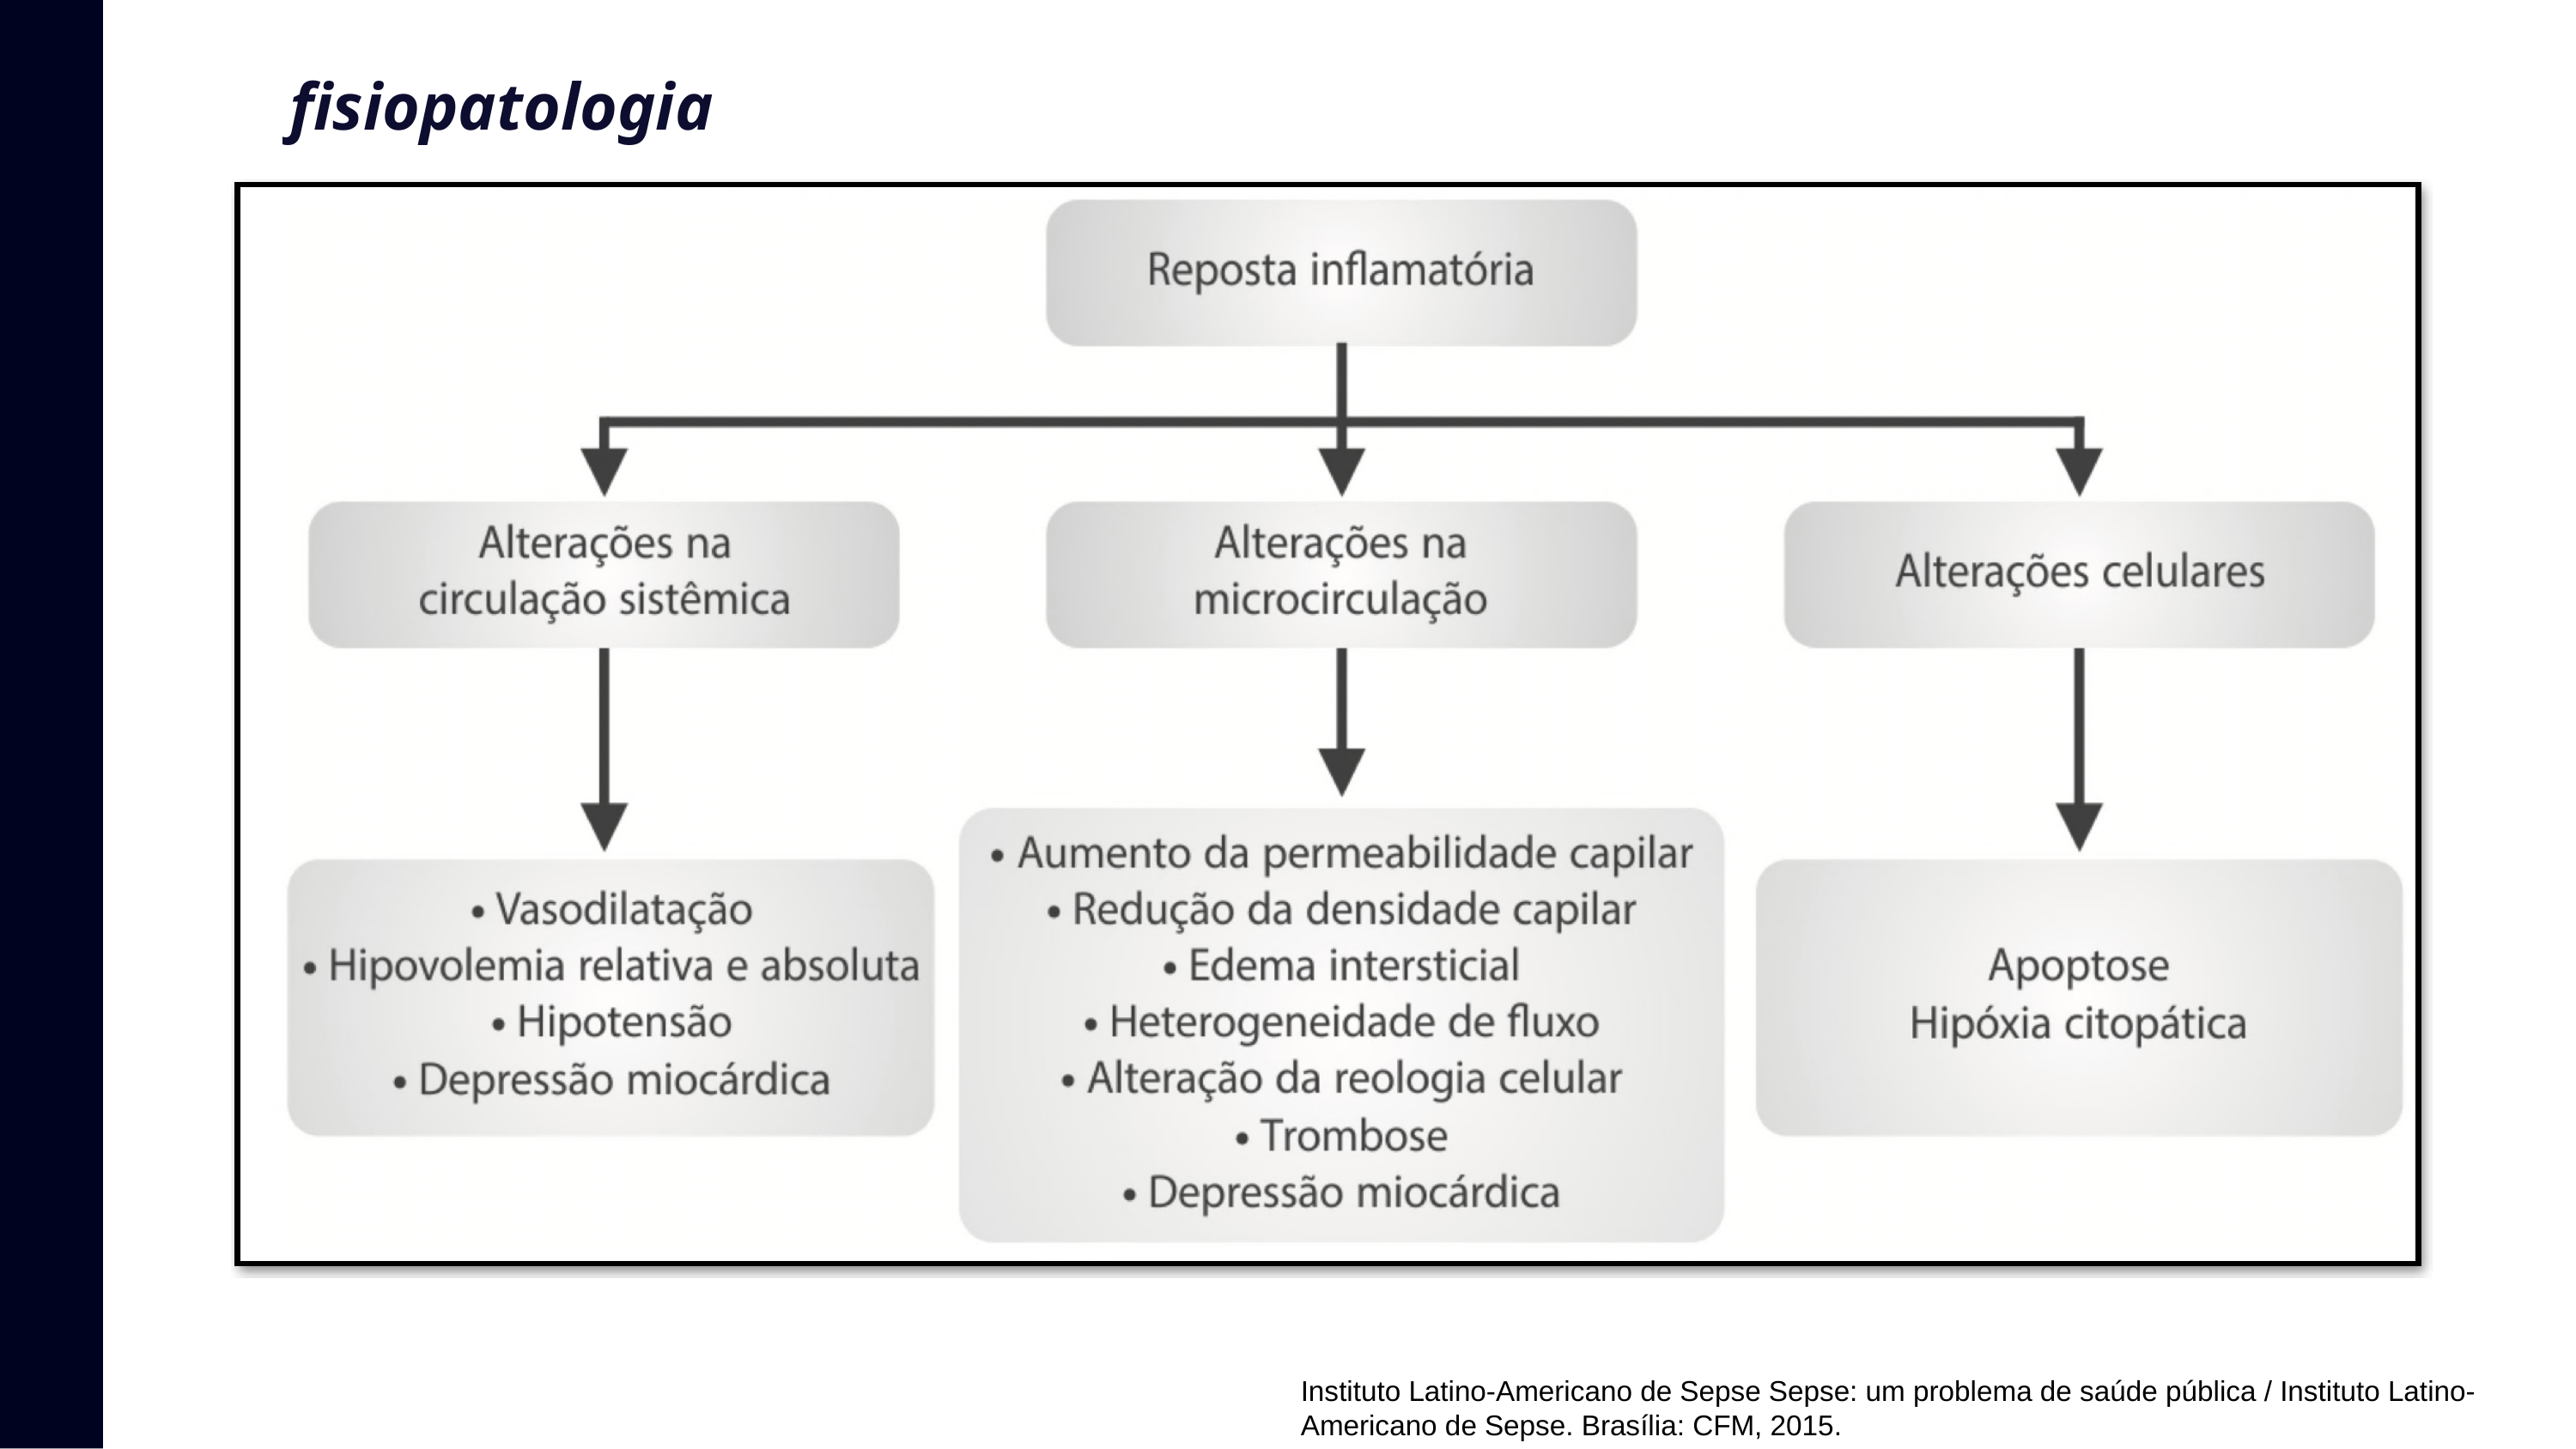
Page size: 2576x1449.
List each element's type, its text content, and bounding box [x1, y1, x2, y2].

title fisiopatologia [289, 65, 1662, 144]
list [240, 186, 2416, 1262]
text_box Instituto Latino-Americano de Sepse Sepse: um problema de saúde pública / Instituto Latino-Americano de Sepse. Brasília: CFM, 2015. [1287, 1366, 2576, 1448]
